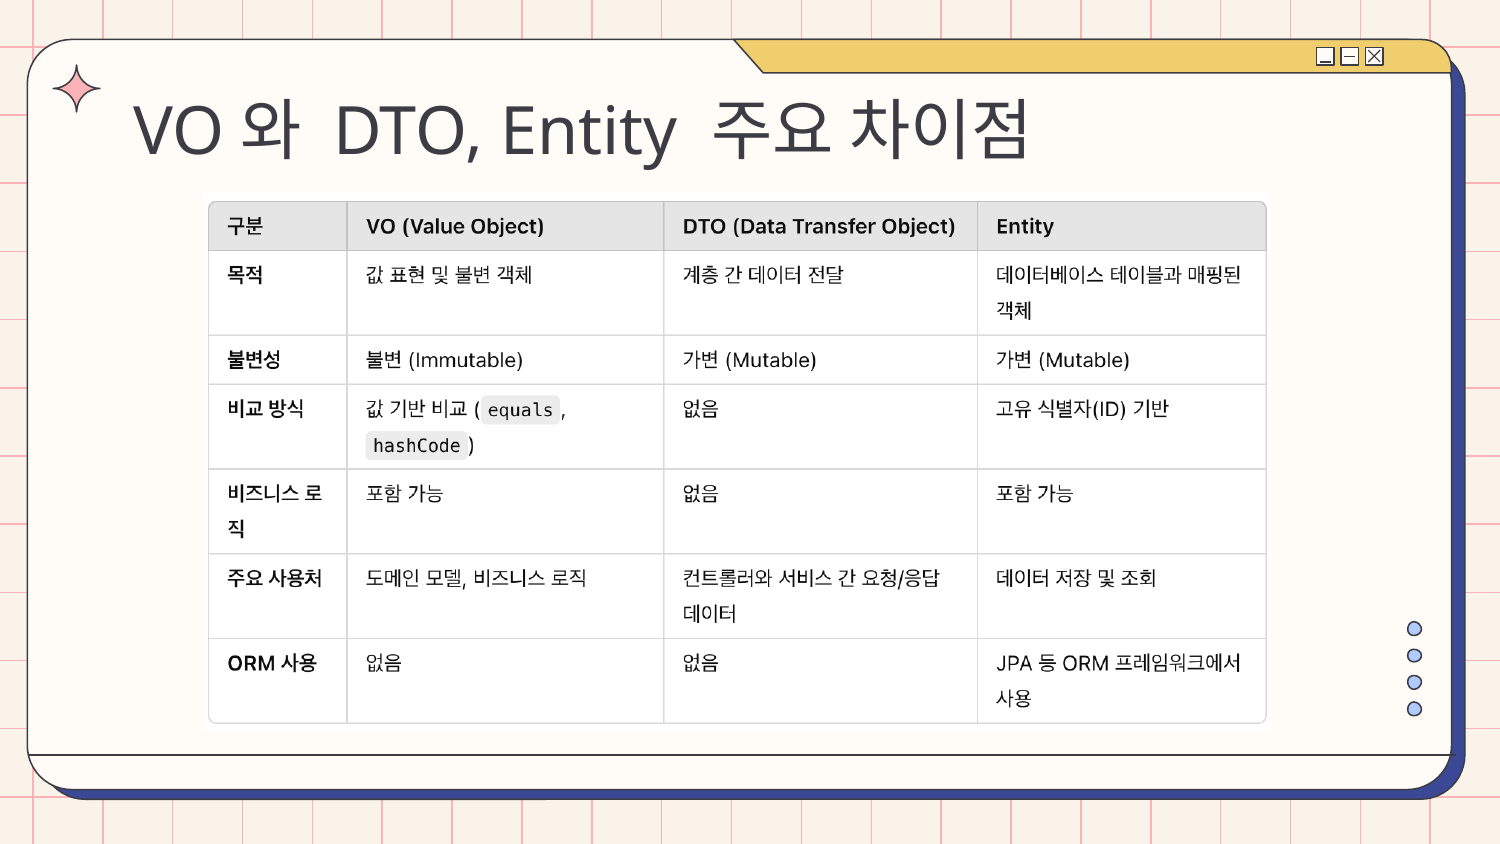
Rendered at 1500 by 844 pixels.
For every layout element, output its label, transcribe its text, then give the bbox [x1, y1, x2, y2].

picture [203, 192, 1271, 732]
title VO와 DTO, Entity 주요 차이점 [118, 72, 1382, 167]
